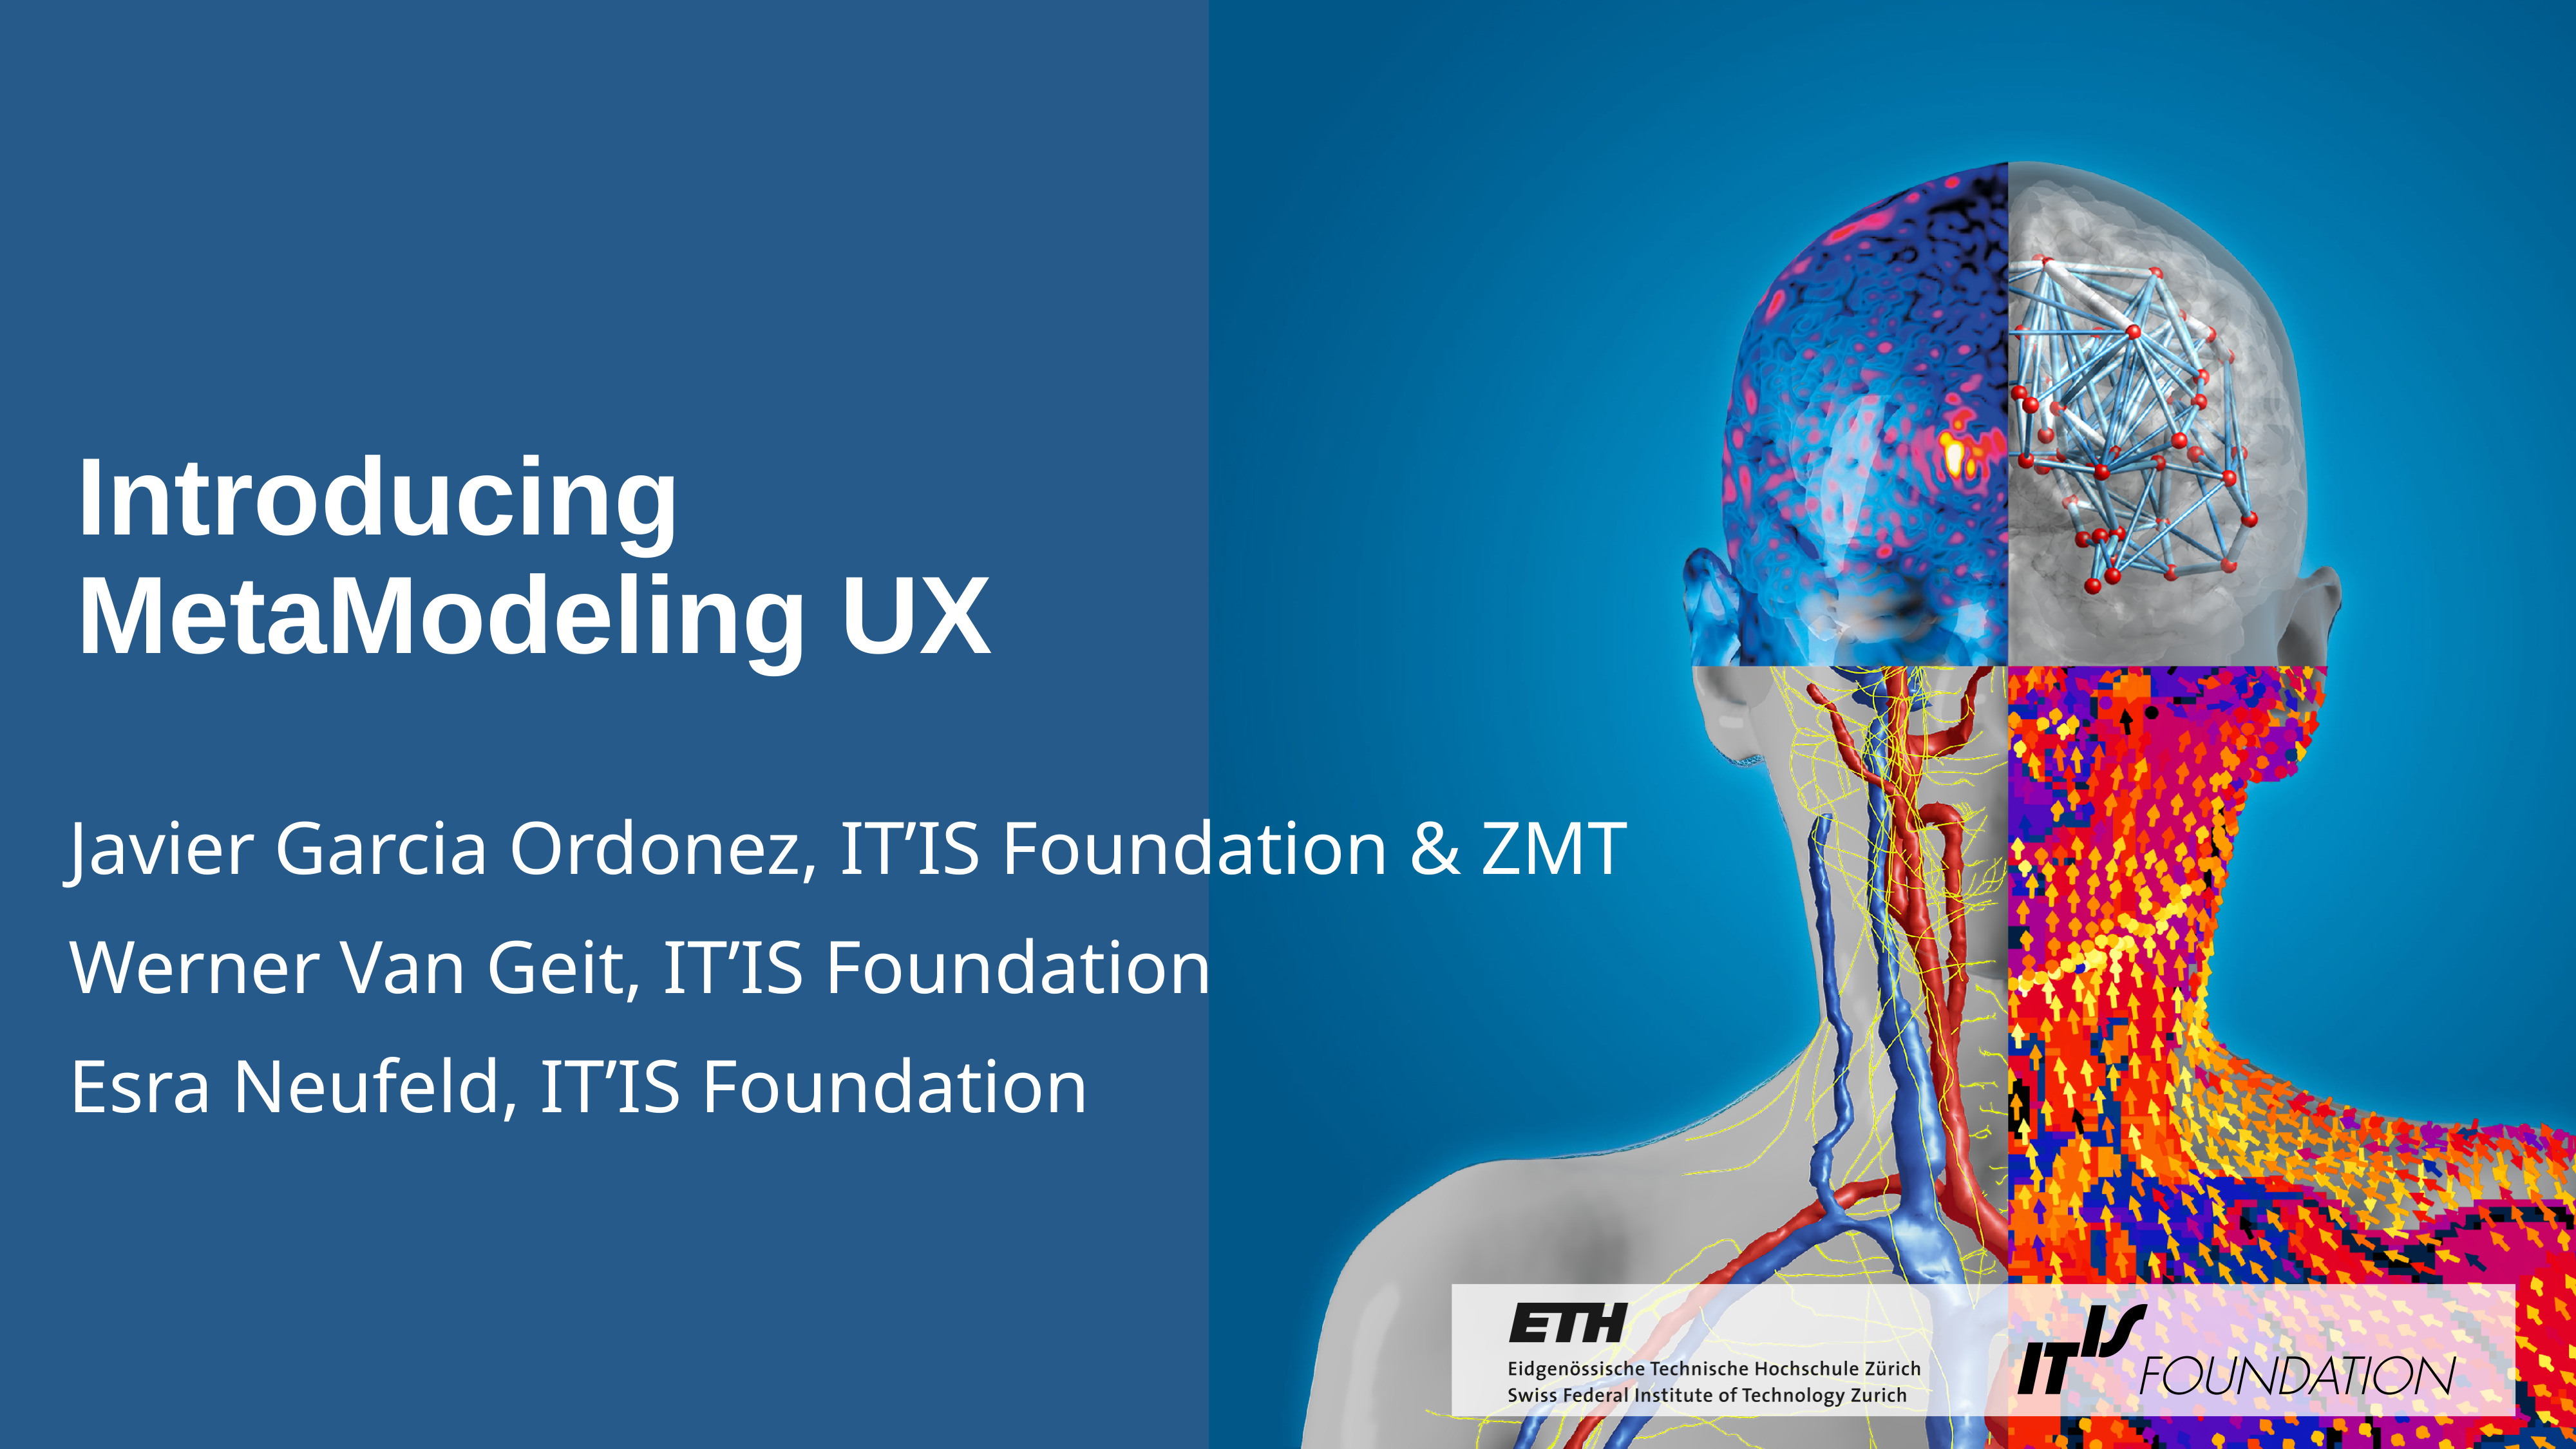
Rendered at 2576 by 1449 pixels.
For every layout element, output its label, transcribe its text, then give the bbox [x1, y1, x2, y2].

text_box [1209, 0, 2576, 1449]
list Javier Garcia Ordonez, IT’IS Foundation & ZMT Werner Van Geit, IT’IS Foundation Esra Neufeld, IT’IS Foundation [60, 810, 1202, 1265]
picture [1492, 1294, 1936, 1427]
picture [2016, 1302, 2459, 1398]
title Introducing MetaModeling UX [68, 62, 1202, 687]
